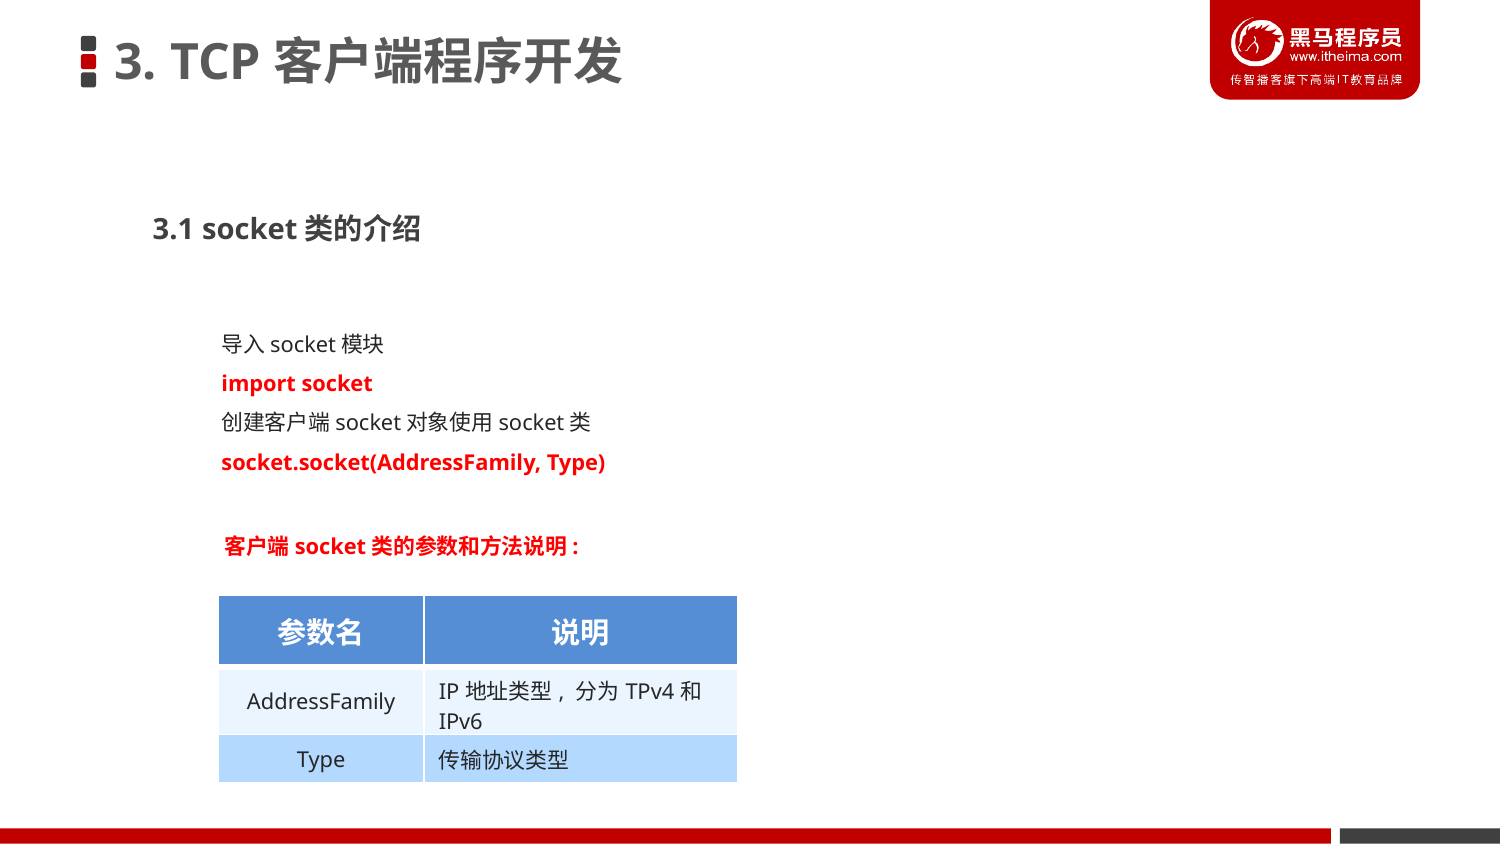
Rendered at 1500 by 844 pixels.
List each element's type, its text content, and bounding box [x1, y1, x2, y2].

picture [1212, 8, 1421, 94]
text_box 3. TCP客户端程序开发 [103, 0, 987, 130]
text_box 3.1 socket类的介绍 [138, 185, 715, 253]
table_cell AddressFamily [219, 670, 423, 734]
table_header 说明 [425, 596, 737, 664]
text_box 客户端socket类的参数和方法说明: [209, 511, 683, 566]
table_cell 传输协议类型 [425, 735, 737, 782]
table_cell IP地址类型, 分为TPv4和IPv6 [425, 670, 737, 734]
table_header 参数名 [219, 596, 423, 664]
text_box 导入socket模块 import socket 创建客户端socket对象使用socket类 socket.socket(AddressFamily, Type) [206, 309, 680, 482]
table_cell Type [219, 735, 423, 782]
